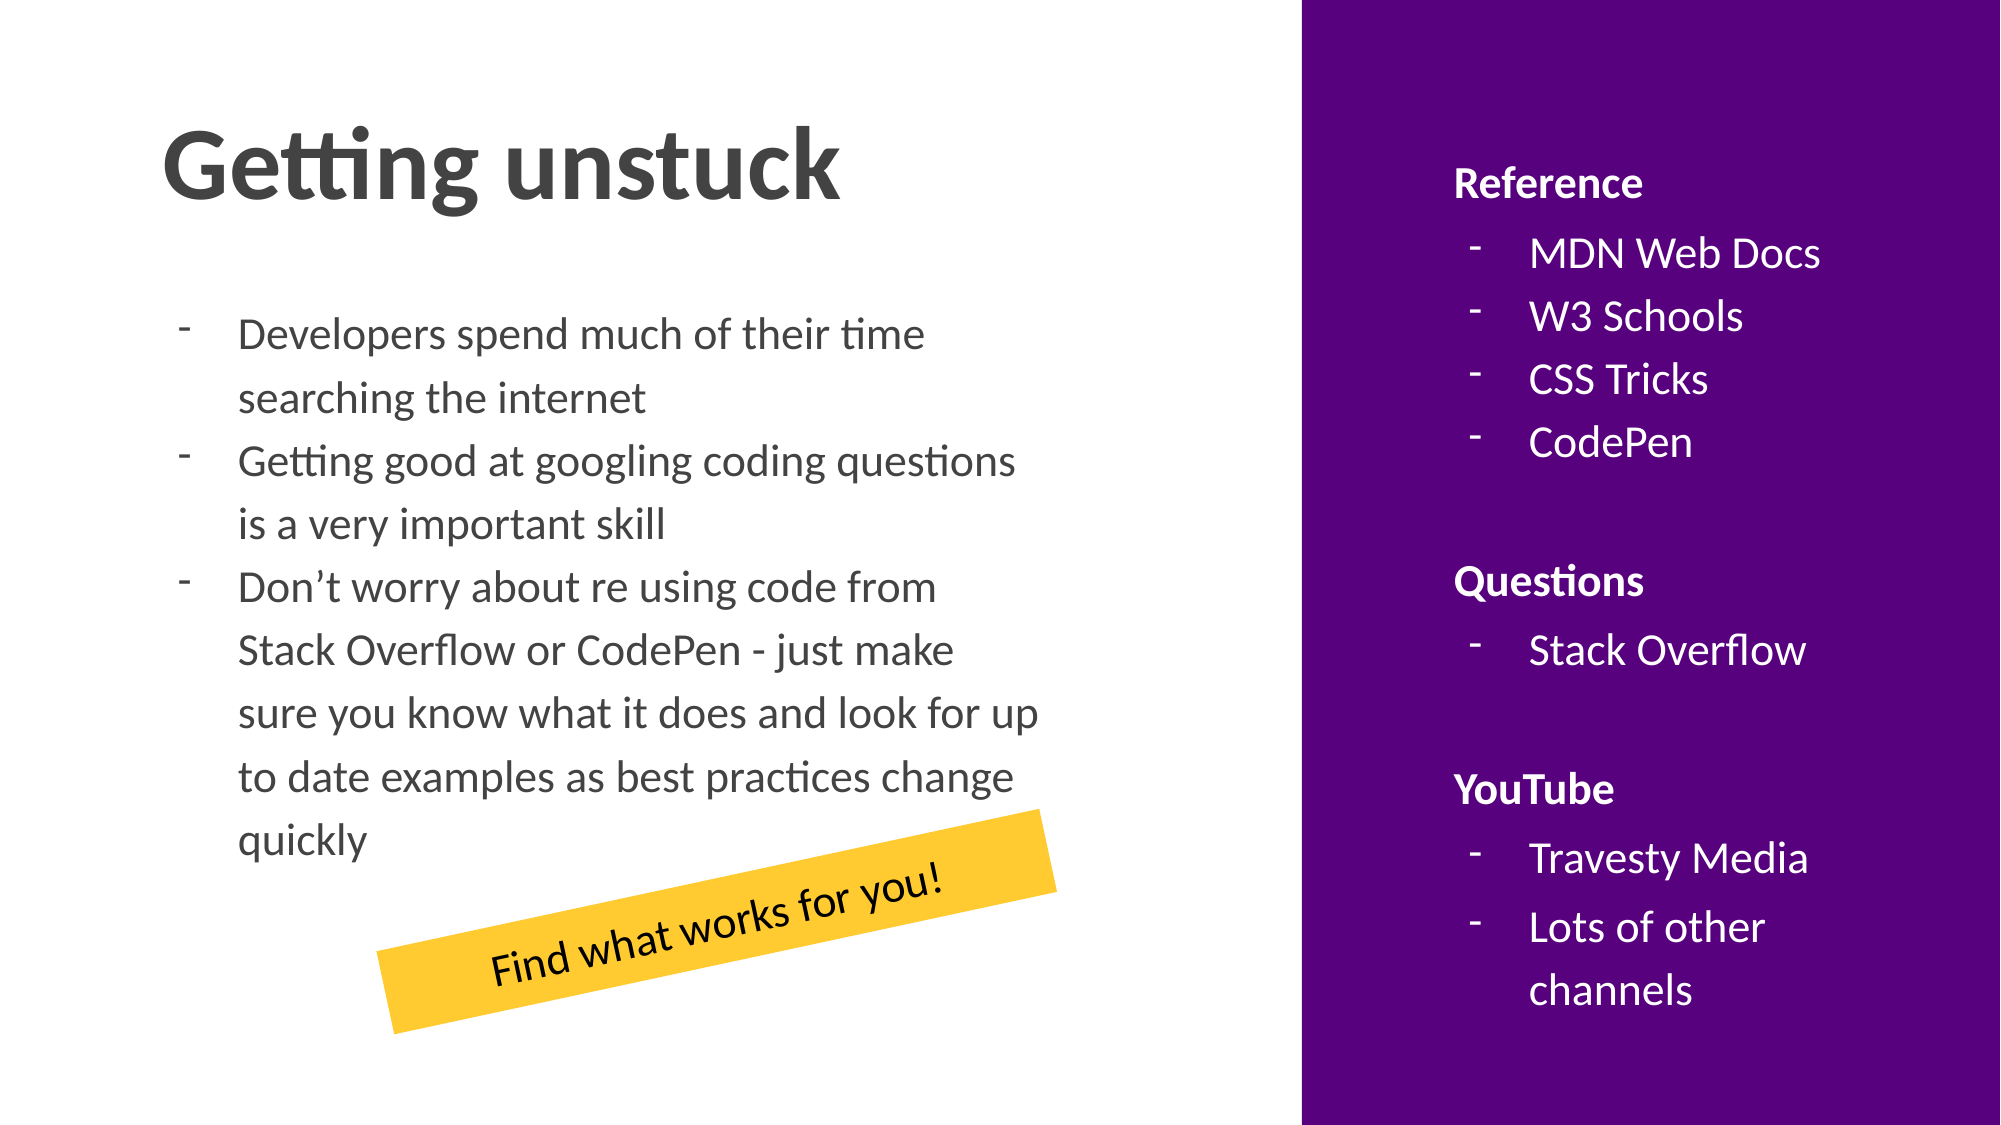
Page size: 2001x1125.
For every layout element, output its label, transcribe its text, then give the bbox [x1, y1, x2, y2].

text_box [1301, 0, 2000, 1125]
text_box Find what works for you! [376, 808, 1058, 1035]
text_box Getting unstuck Developers spend much of their time searching the internet Getting good at googling coding questions is a very important skill Don’t worry about re using code from Stack Overflow or CodePen - just make sure you know what it does and look for up to date examples as best practices change quickly [147, 61, 1057, 1035]
text_box Reference MDN Web Docs W3 Schools CSS Tricks CodePen Questions Stack Overflow YouTube Travesty Media Lots of other channels [1438, 129, 1908, 1053]
